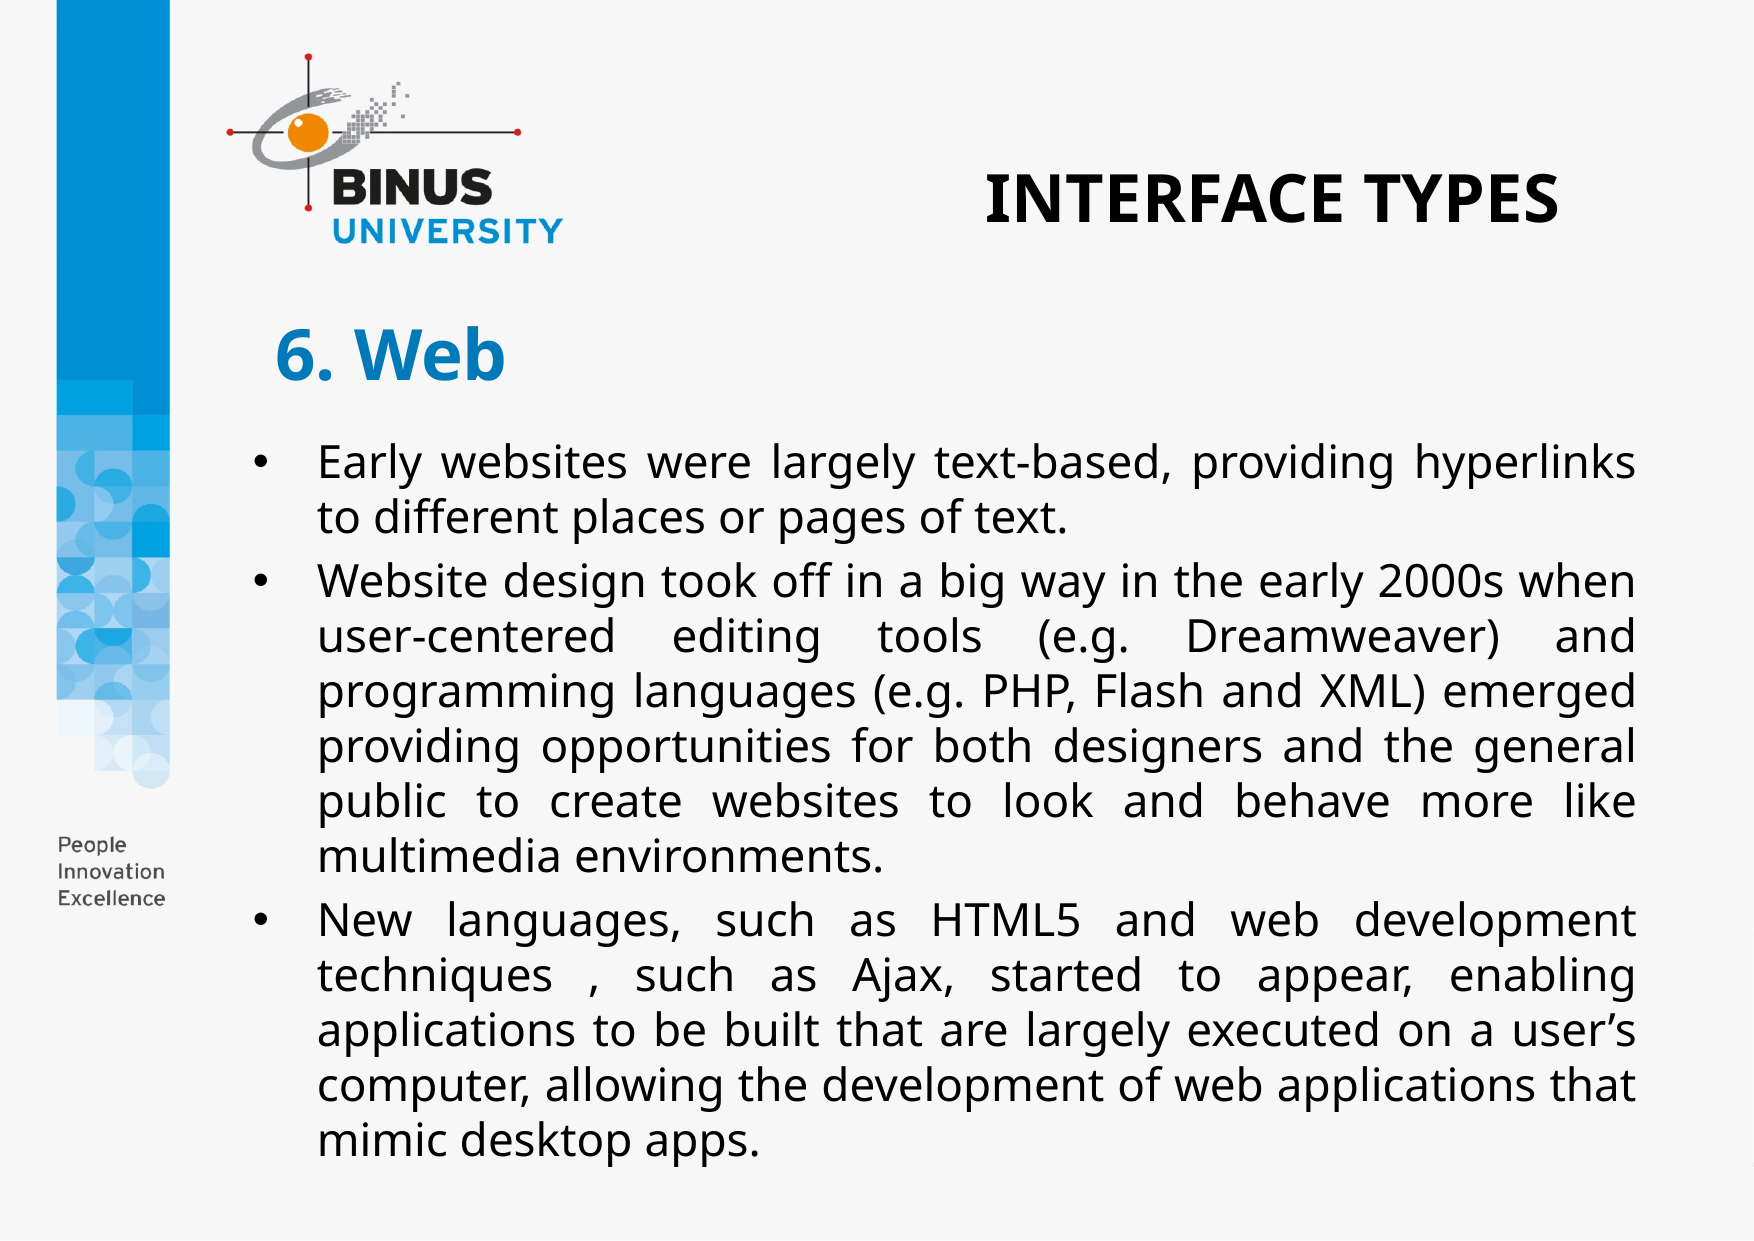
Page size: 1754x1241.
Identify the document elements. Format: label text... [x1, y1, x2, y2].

list Early websites were largely text-based, providing hyperlinks to different places or pages of text. Website design took off in a big way in the early 2000s when user-centered editing tools (e.g. Dreamweaver) and programming languages (e.g. PHP, Flash and XML) emerged providing opportunities for both designers and the general public to create websites to look and behave more like multimedia environments. New languages, such as HTML5 and web development techniques , such as Ajax, started to appear, enabling applications to be built that are largely executed on a user’s computer, allowing the development of web applications that mimic desktop apps. [235, 424, 1655, 975]
picture [0, 0, 1754, 933]
text_box INTERFACE TYPES [968, 147, 1578, 245]
title 6. Web [258, 280, 1569, 424]
